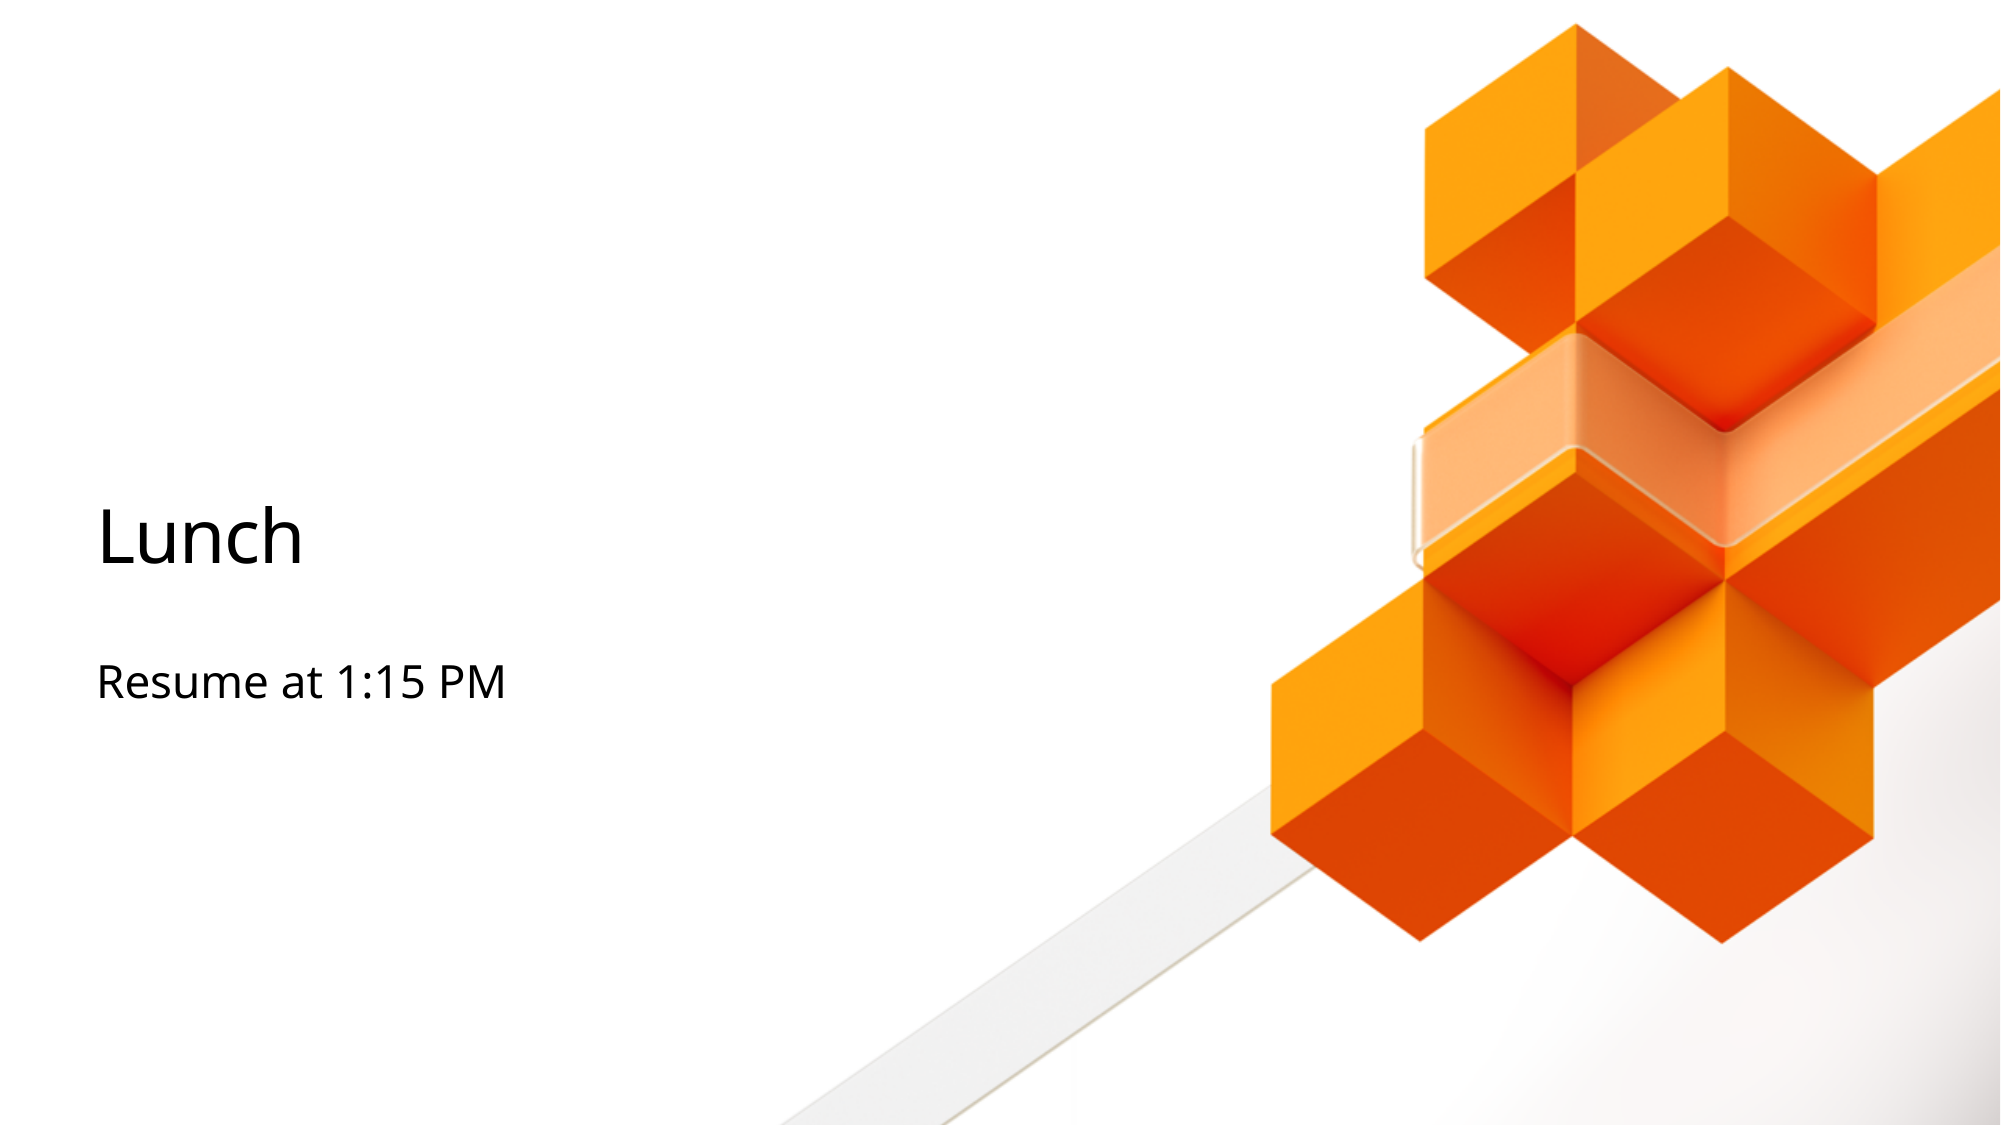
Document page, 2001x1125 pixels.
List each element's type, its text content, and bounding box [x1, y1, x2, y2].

list Resume at 1:15 PM [96, 652, 1000, 708]
title Lunch [96, 497, 1000, 580]
picture [724, 0, 2001, 1125]
